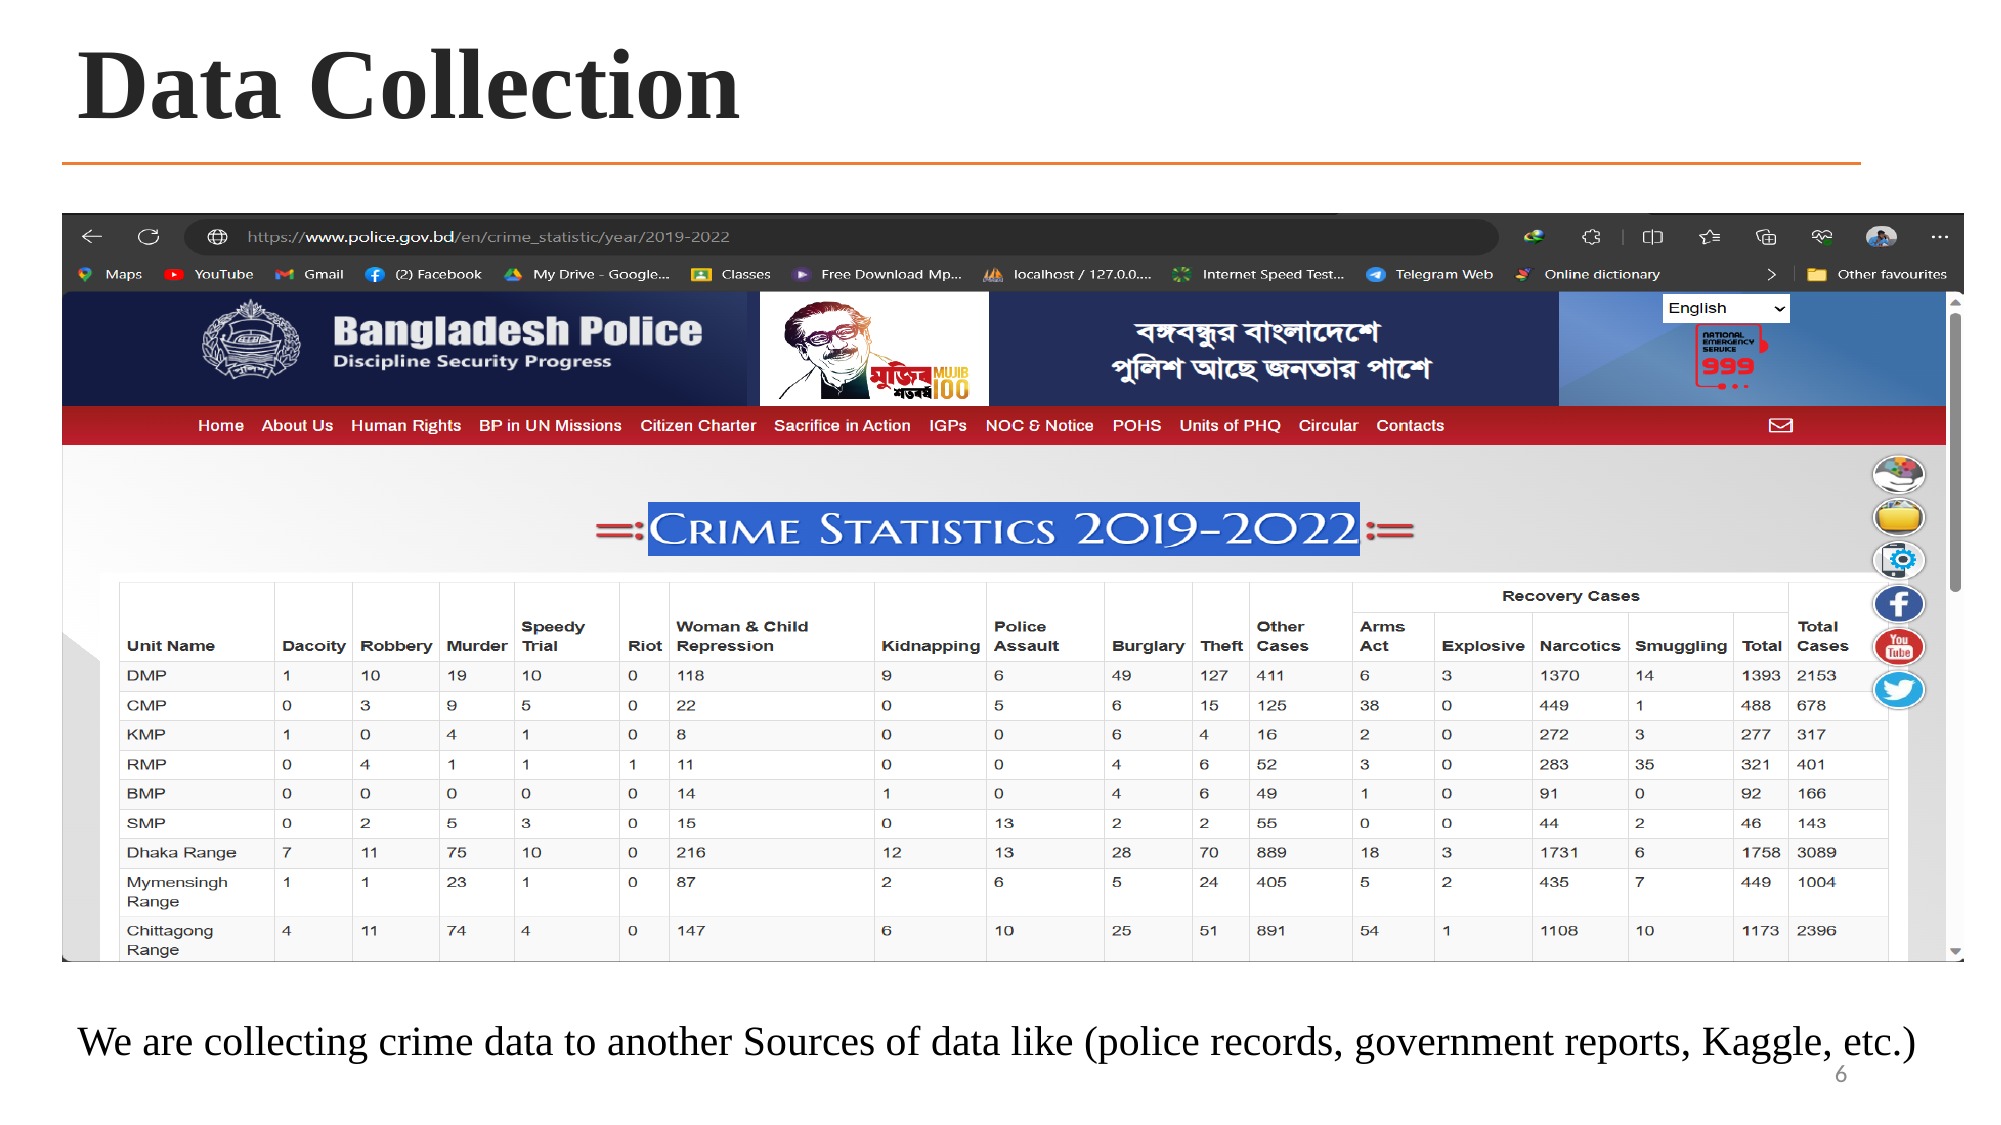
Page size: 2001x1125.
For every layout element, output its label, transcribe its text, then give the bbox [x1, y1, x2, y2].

picture [62, 213, 1964, 962]
list We are collecting crime data to another Sources of data like (police records, government reports, Kaggle, etc.) [62, 1011, 1953, 1125]
slide_number 6 [1412, 1042, 1863, 1103]
title Data Collection [62, 8, 1788, 162]
